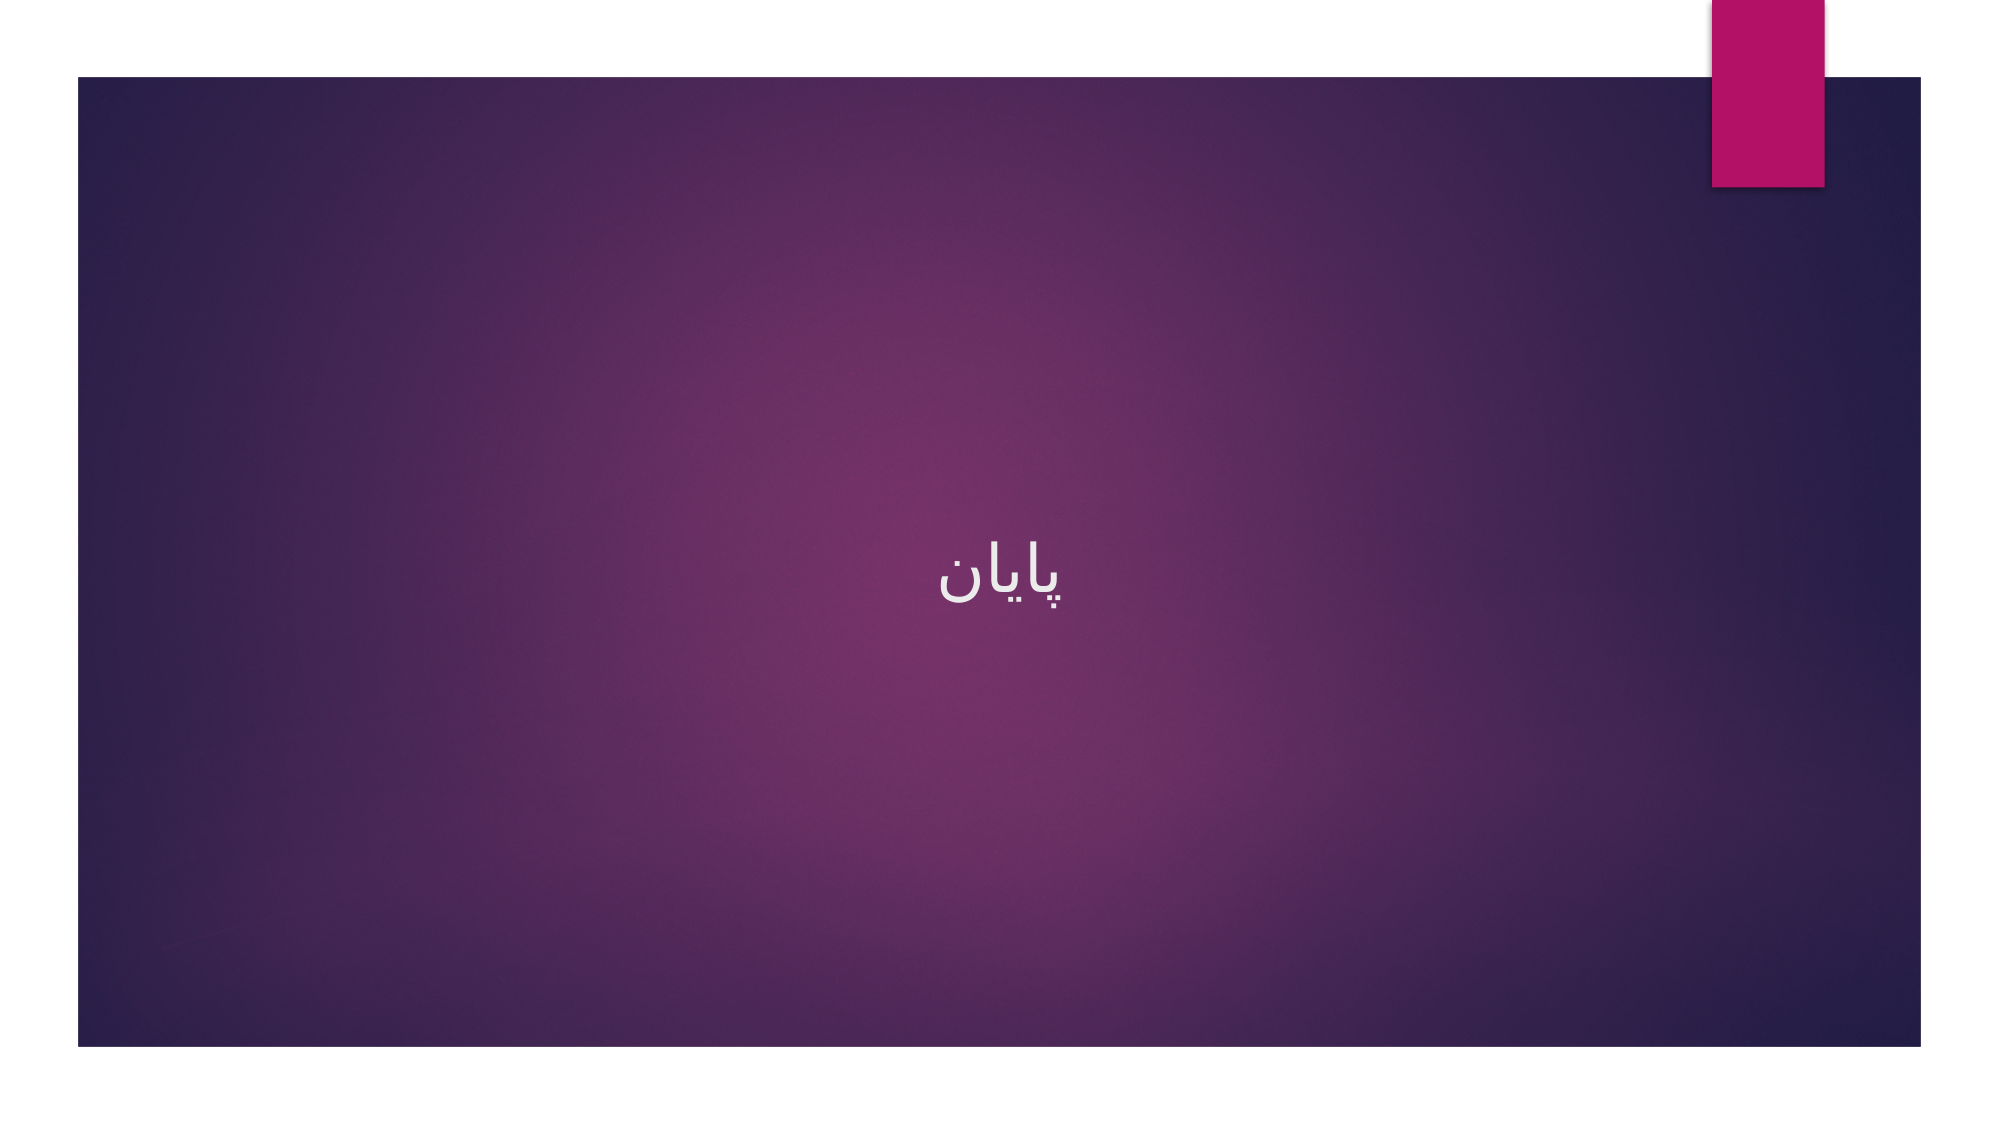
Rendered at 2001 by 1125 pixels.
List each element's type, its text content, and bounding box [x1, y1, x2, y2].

title پایان [459, 511, 1541, 614]
